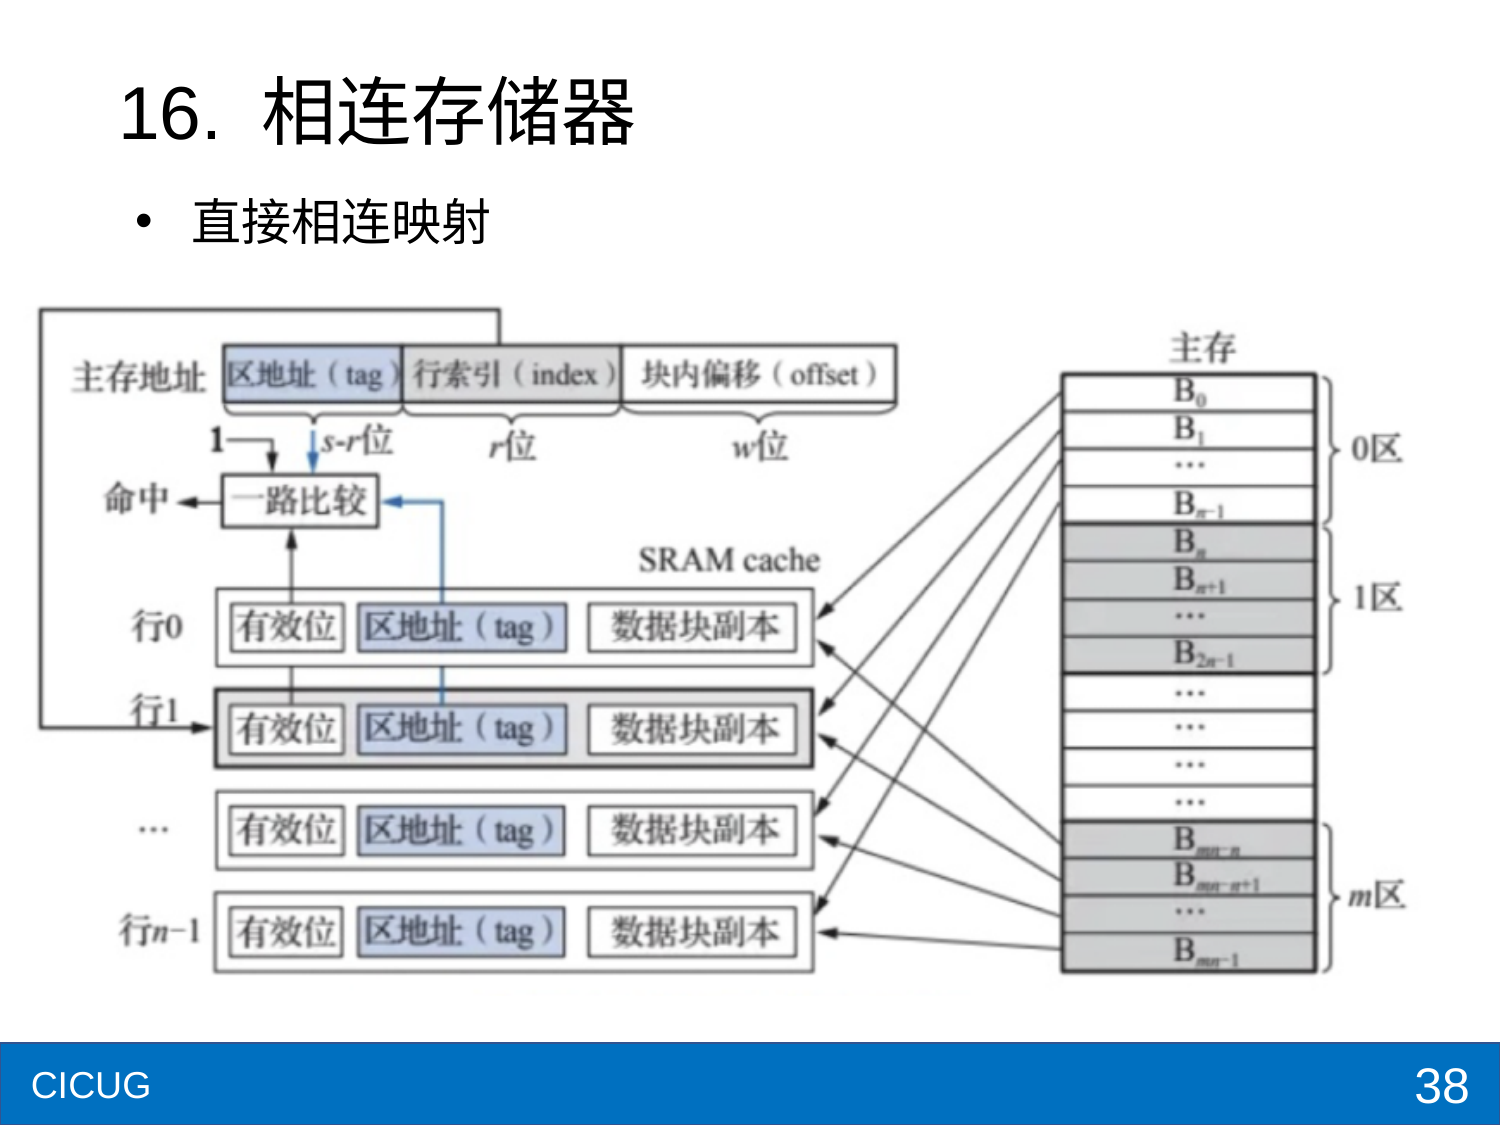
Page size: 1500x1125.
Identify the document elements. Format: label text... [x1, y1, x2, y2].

picture [0, 271, 1500, 996]
slide_number 38 [1147, 1054, 1485, 1114]
title 16. 相连存储器 [103, 59, 1397, 171]
text_box 直接相连映射 [120, 183, 507, 259]
